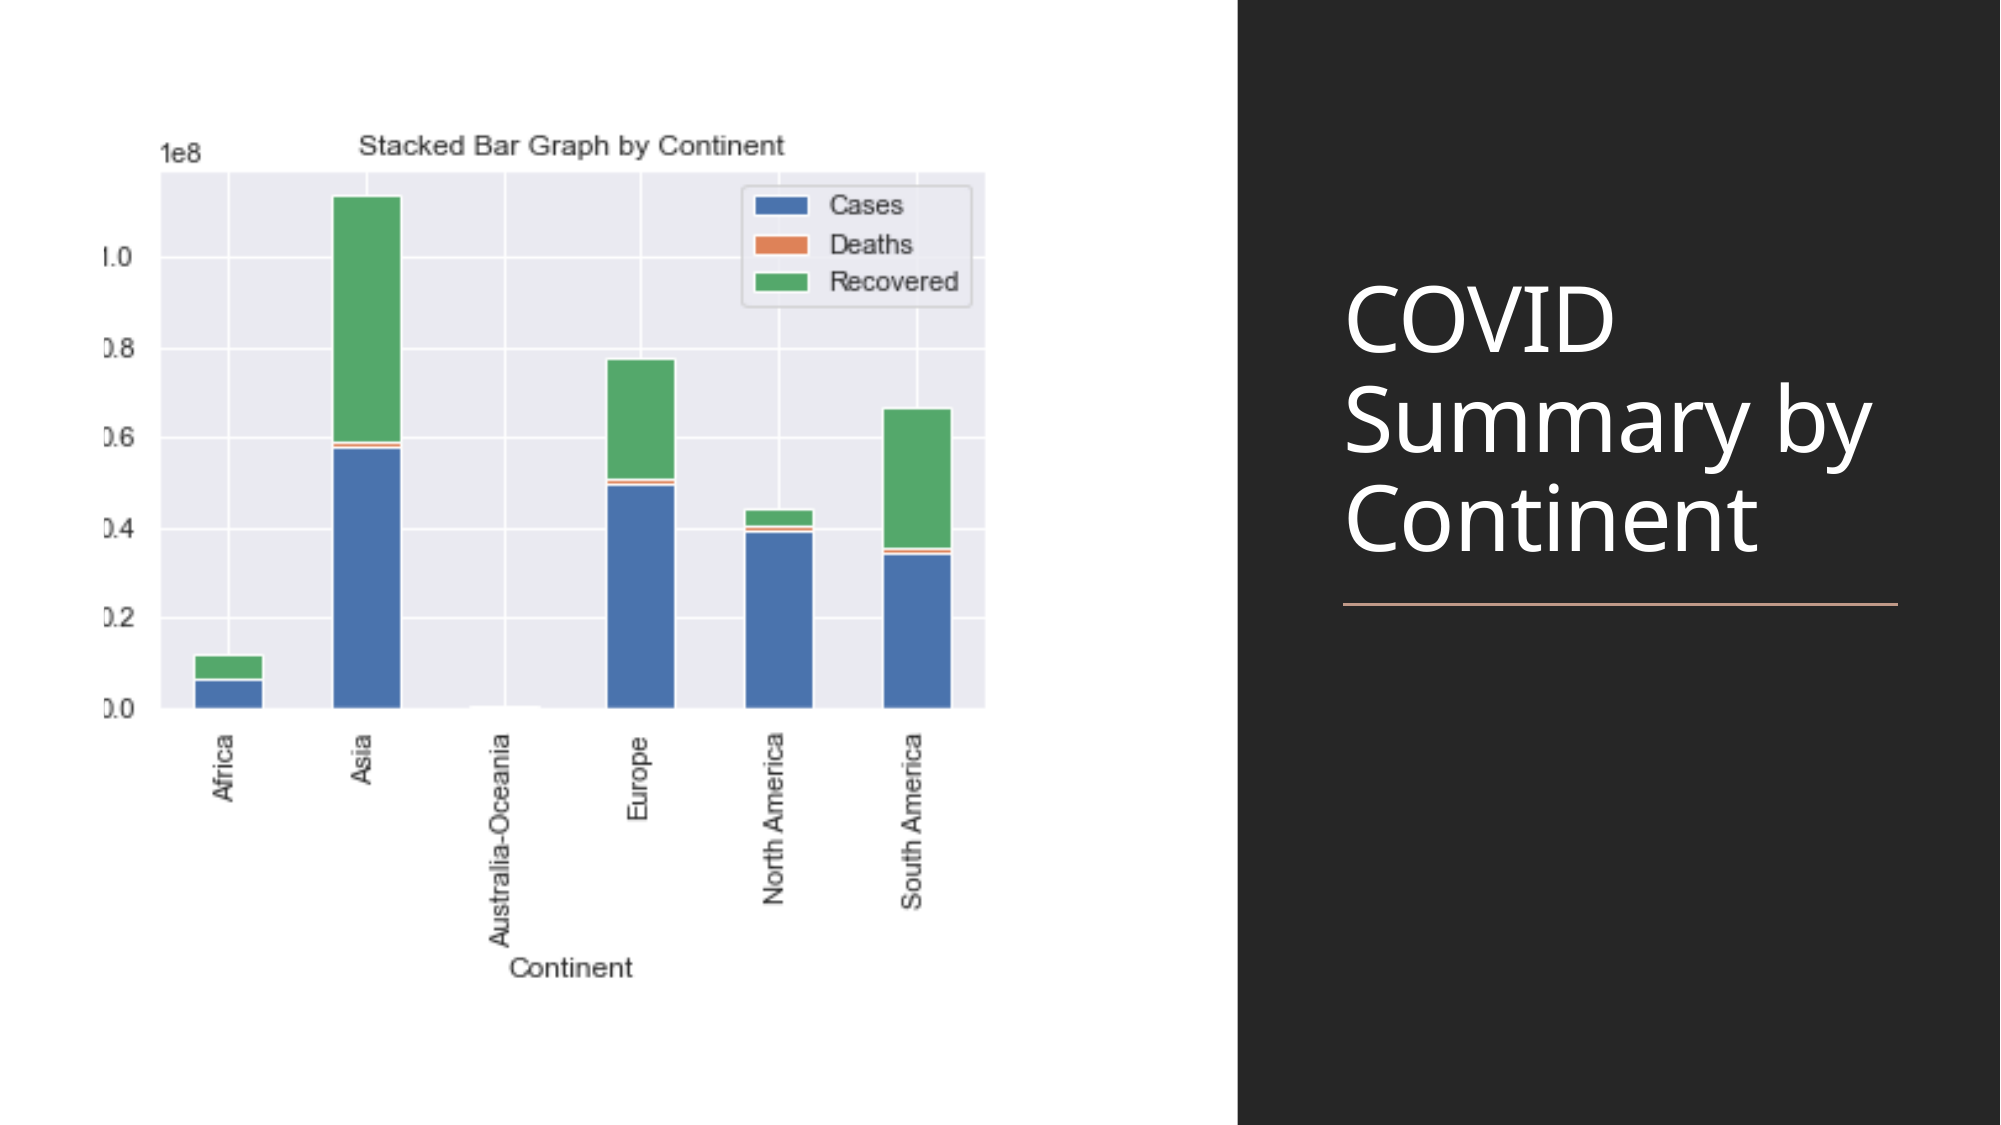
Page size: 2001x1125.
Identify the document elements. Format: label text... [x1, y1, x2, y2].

text_box [1236, 0, 2000, 1125]
picture [103, 104, 1134, 1021]
text_box [0, 0, 1236, 1125]
title COVID Summary by Continent [1328, 104, 1929, 579]
